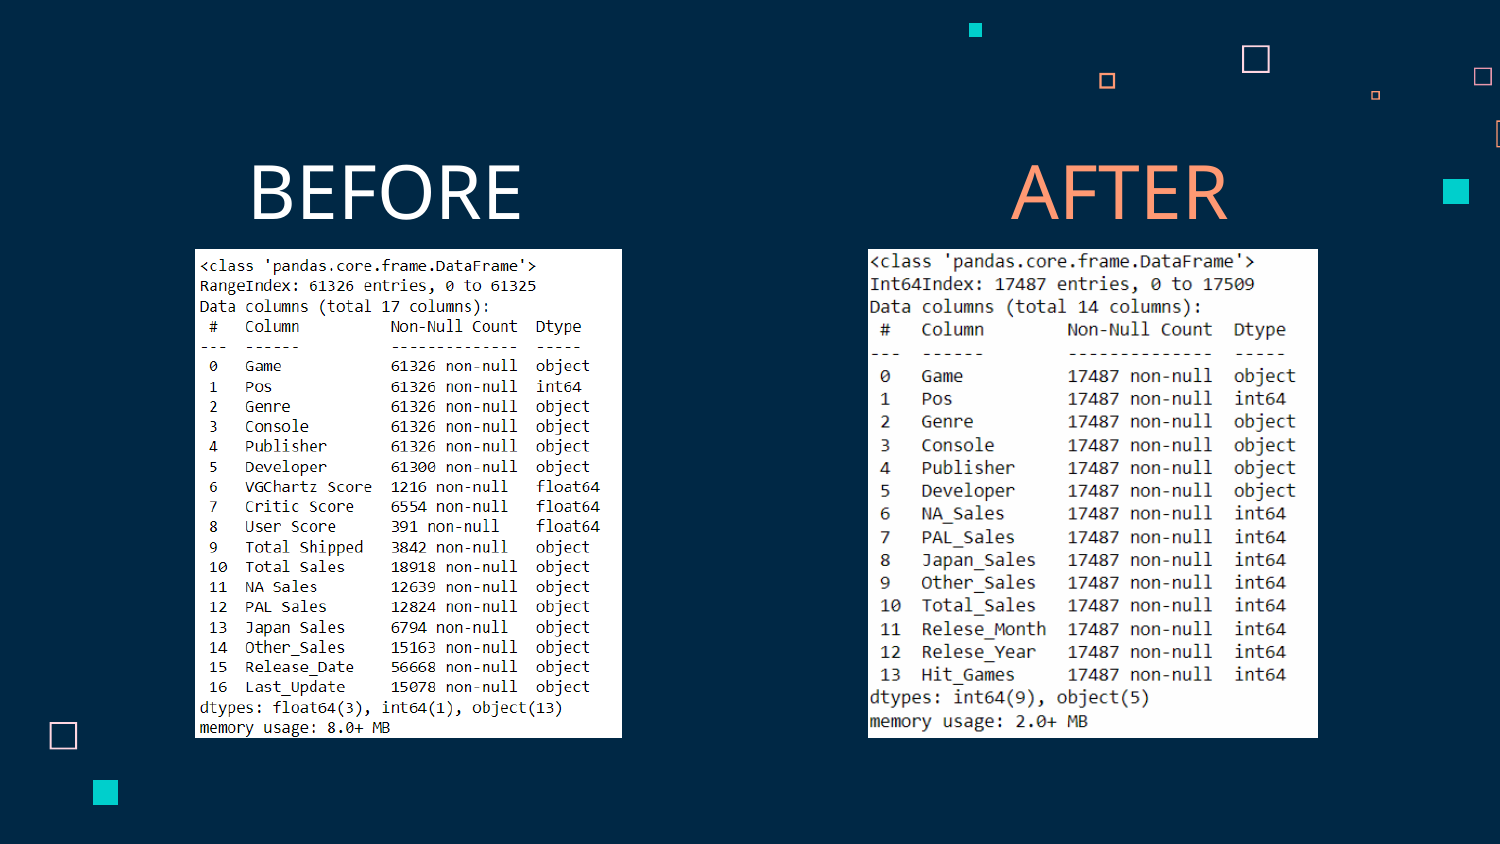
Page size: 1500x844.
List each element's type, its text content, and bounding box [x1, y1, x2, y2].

picture [868, 249, 1318, 738]
text_box BEFORE AFTER [57, 12, 1419, 366]
picture [195, 249, 622, 738]
